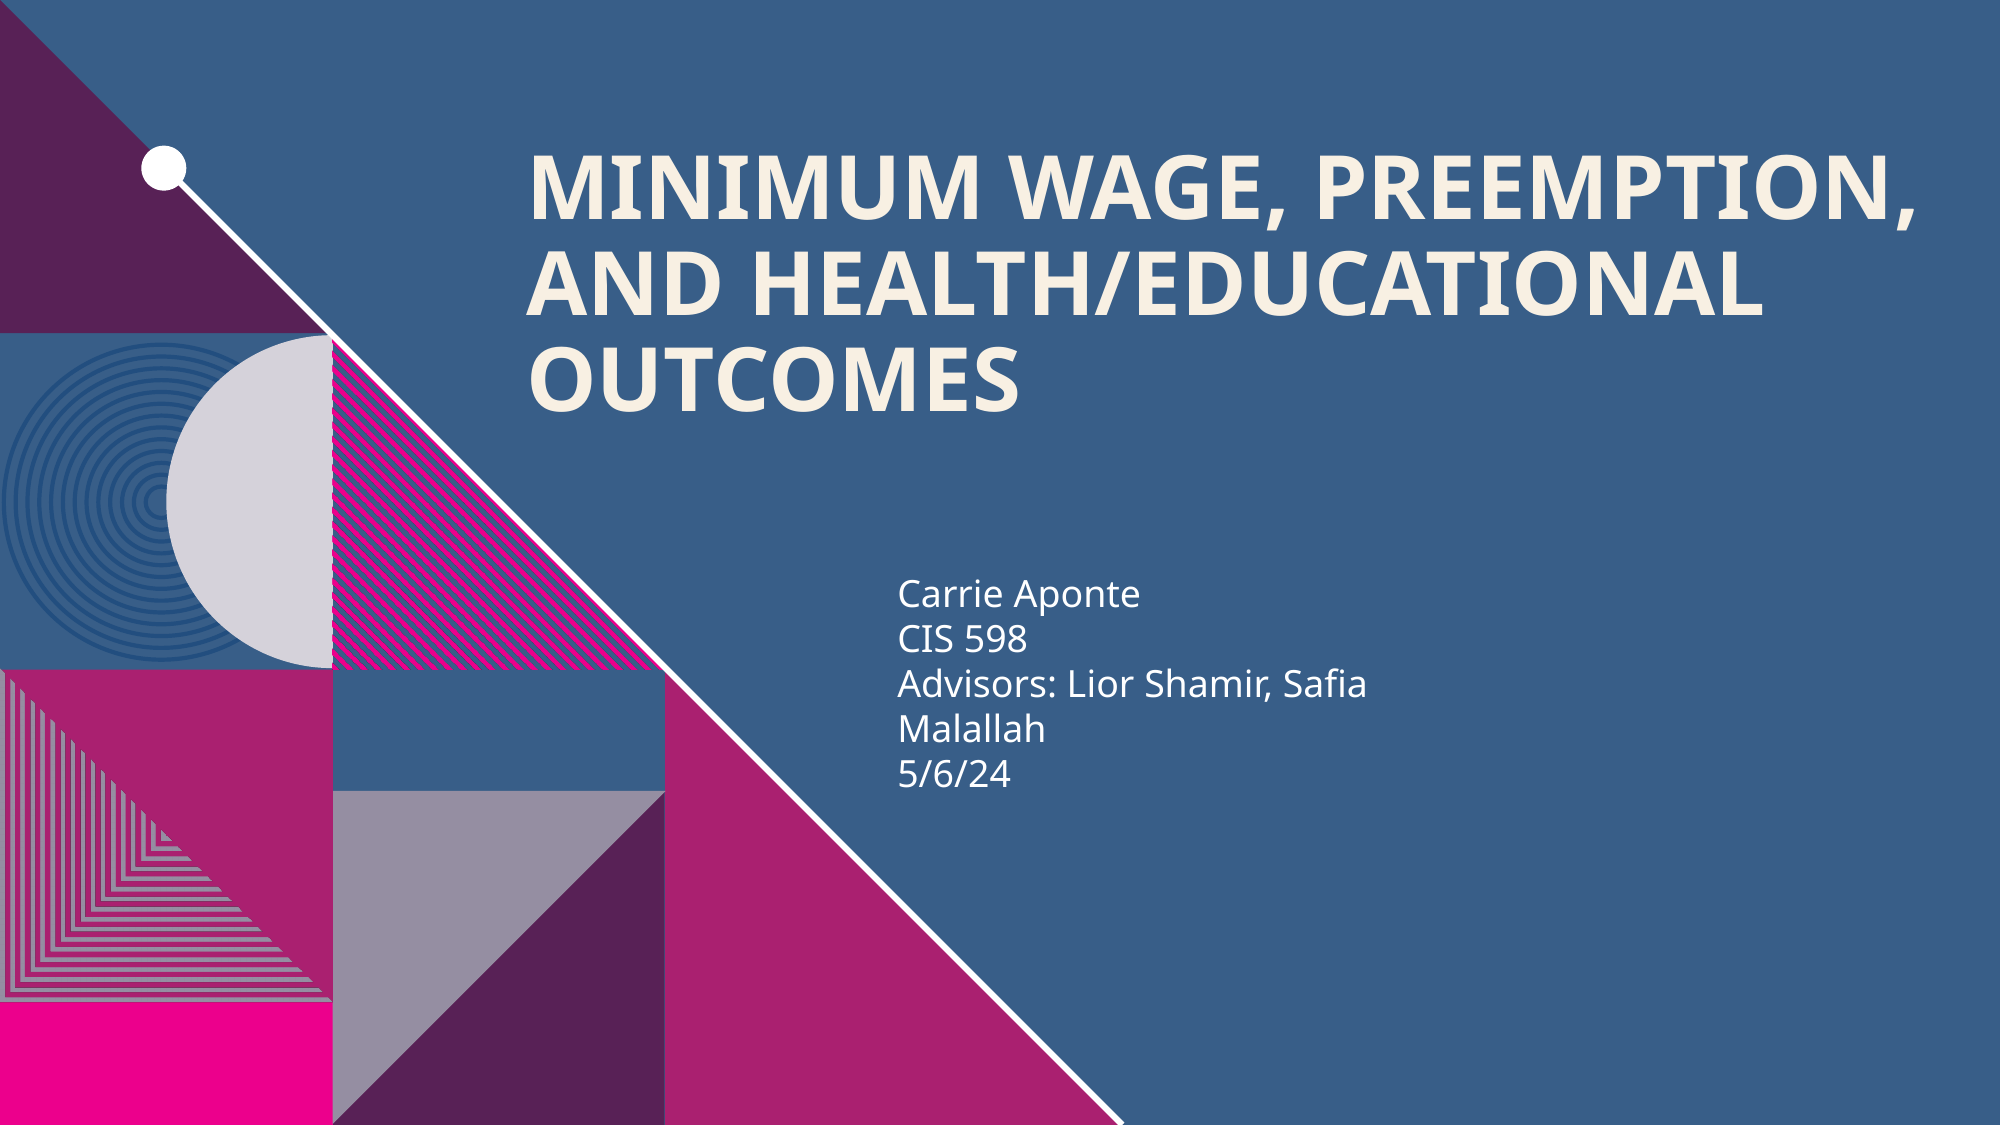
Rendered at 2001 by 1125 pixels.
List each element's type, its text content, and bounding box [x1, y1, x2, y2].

text_box Carrie Aponte CIS 598 Advisors: Lior Shamir, Safia Malallah 5/6/24 [882, 562, 1540, 803]
title minimum wage, preemption, and health/educational outcomes [511, 134, 2000, 440]
picture [0, 340, 662, 1002]
picture [339, 336, 666, 663]
